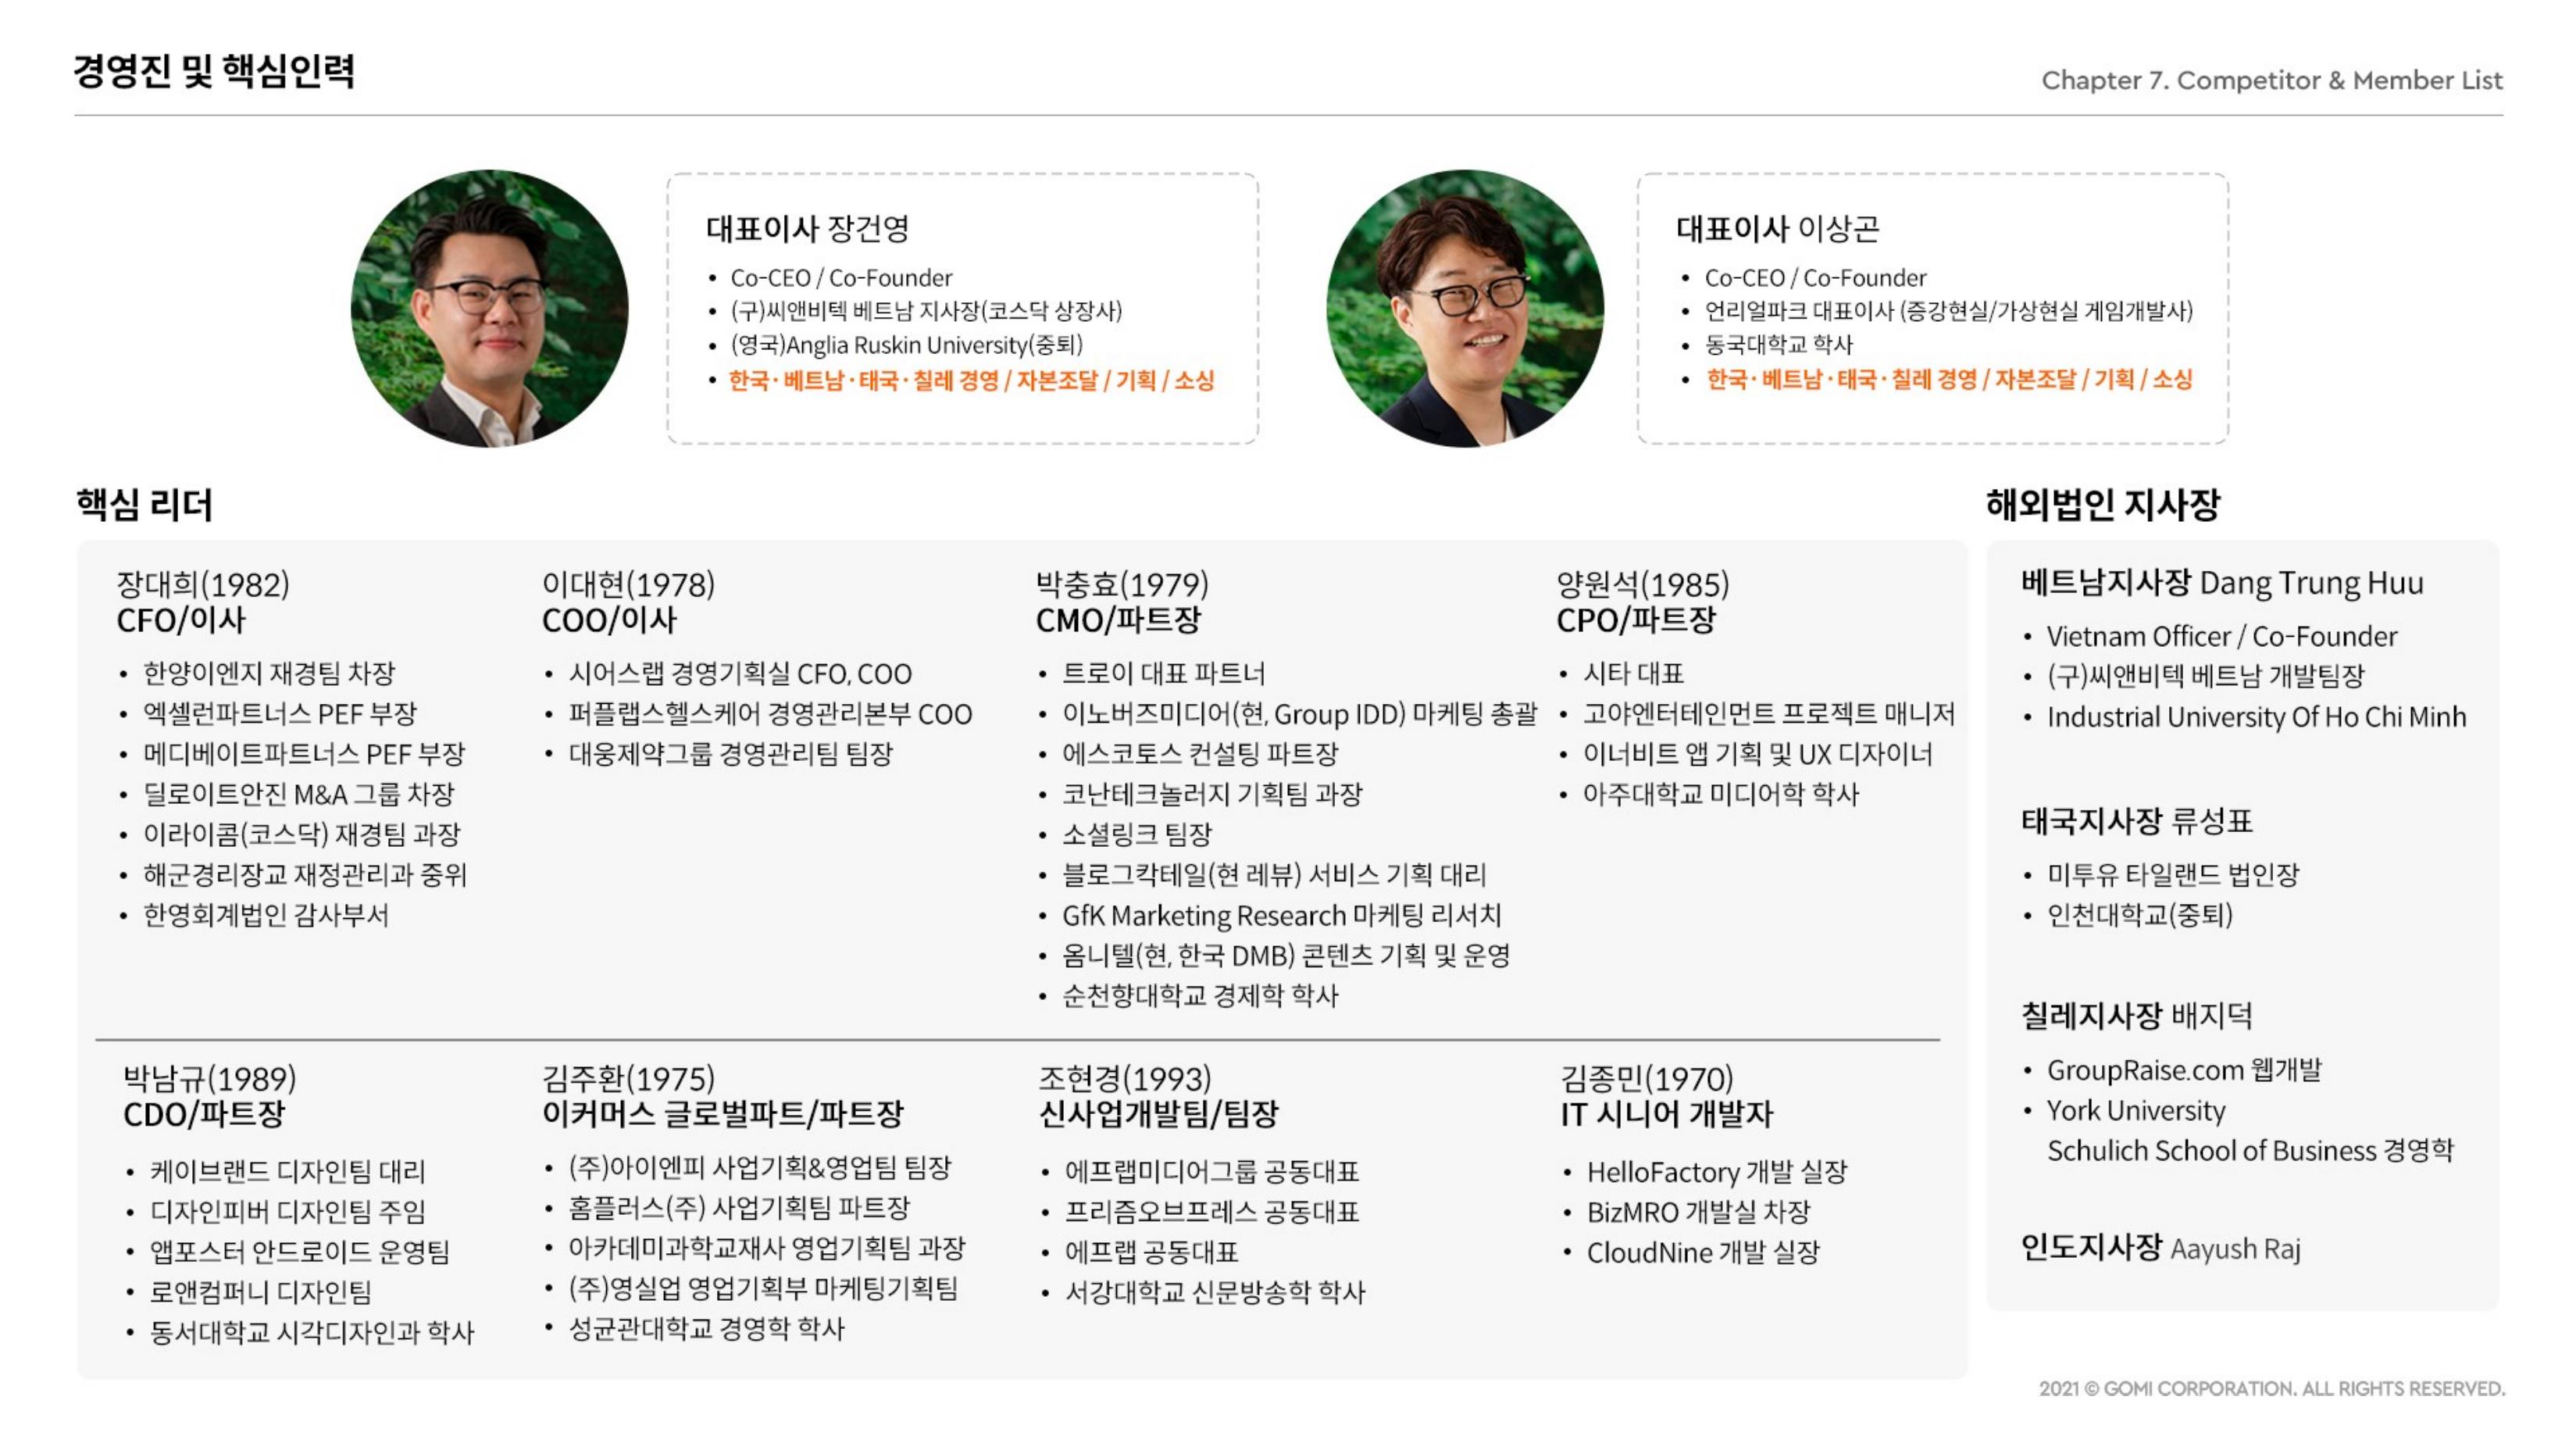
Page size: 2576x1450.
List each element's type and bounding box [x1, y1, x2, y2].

picture [73, 53, 2506, 1396]
